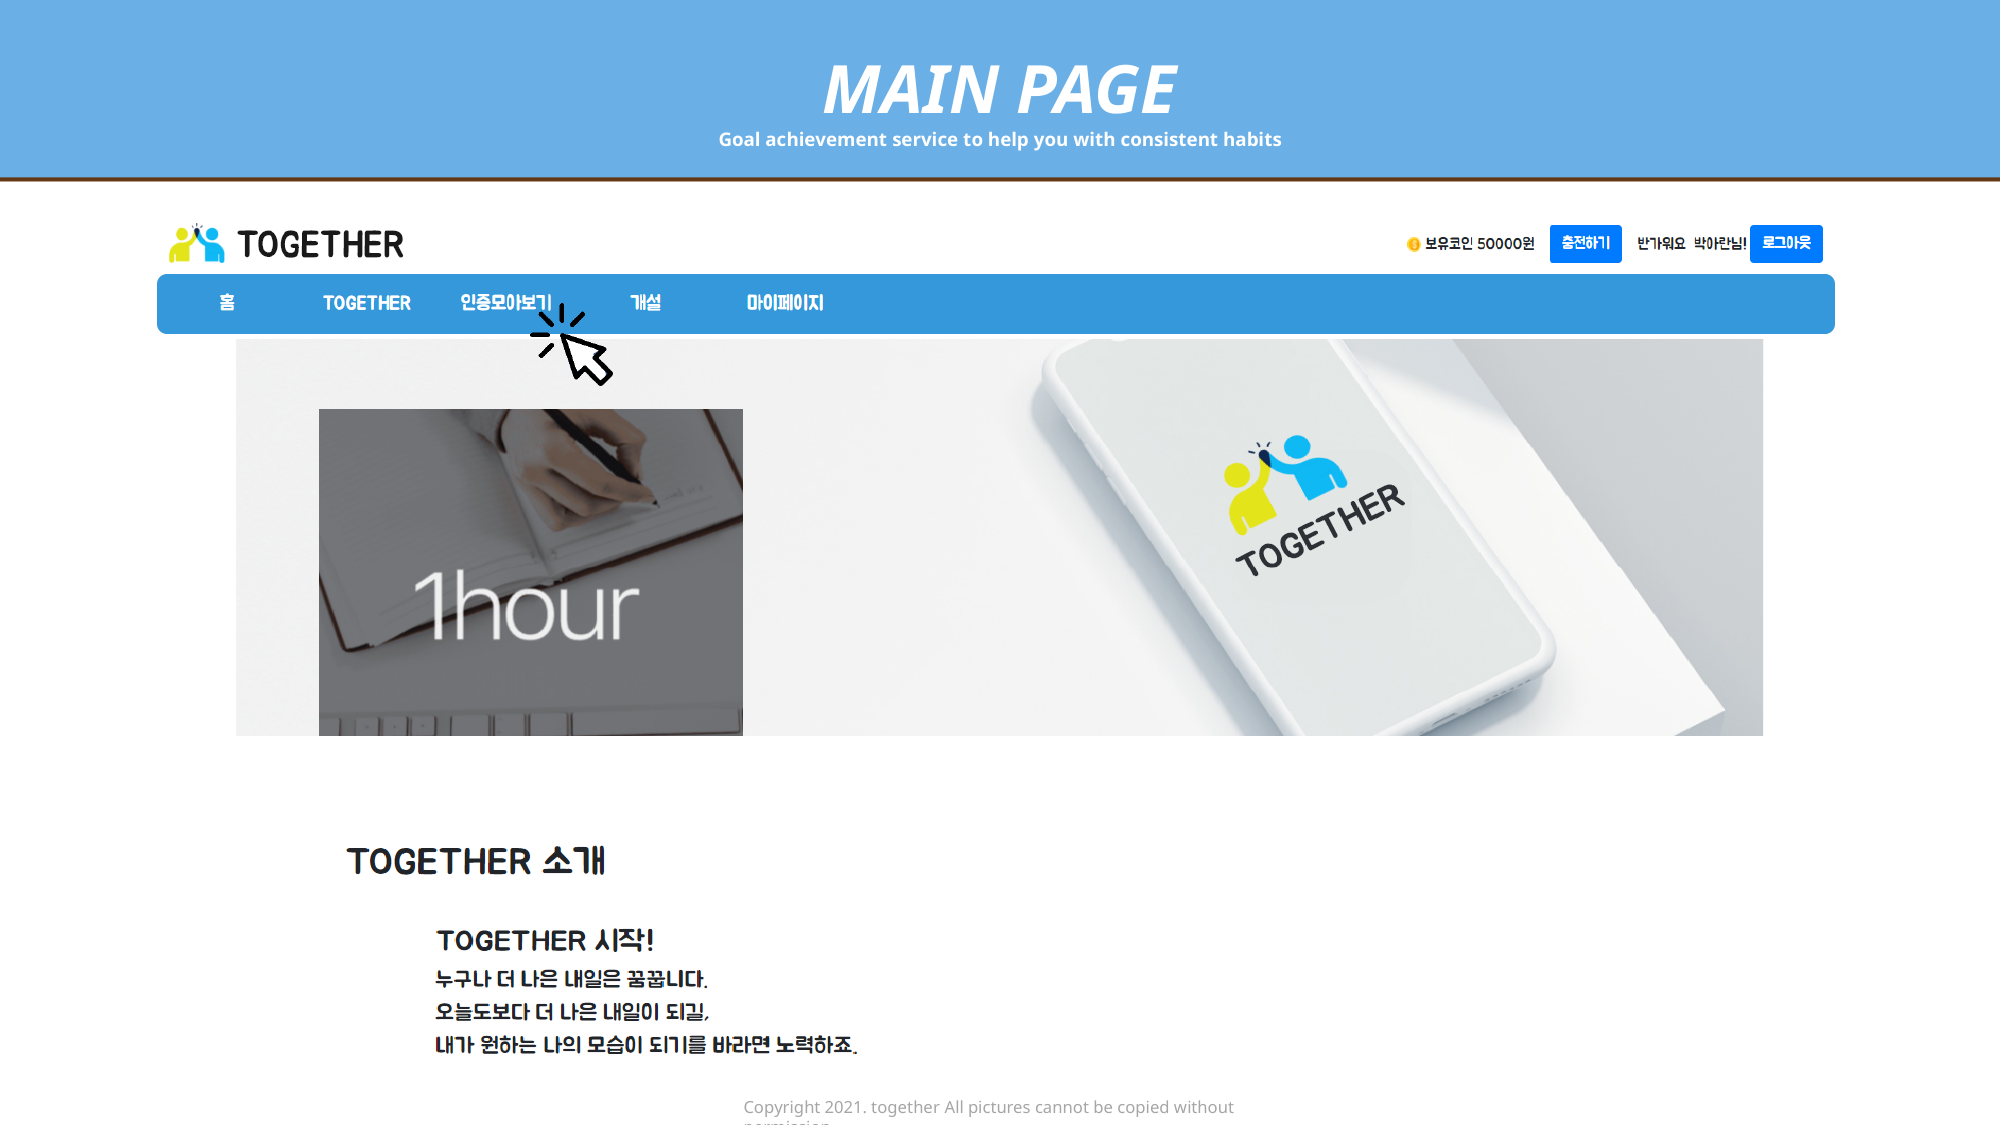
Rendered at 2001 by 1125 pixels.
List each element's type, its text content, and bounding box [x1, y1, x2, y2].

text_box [97, 196, 1902, 1062]
text_box MAIN PAGE Goal achievement service to help you with consistent habits [0, 0, 2000, 178]
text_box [530, 303, 613, 386]
picture [113, 197, 1870, 336]
